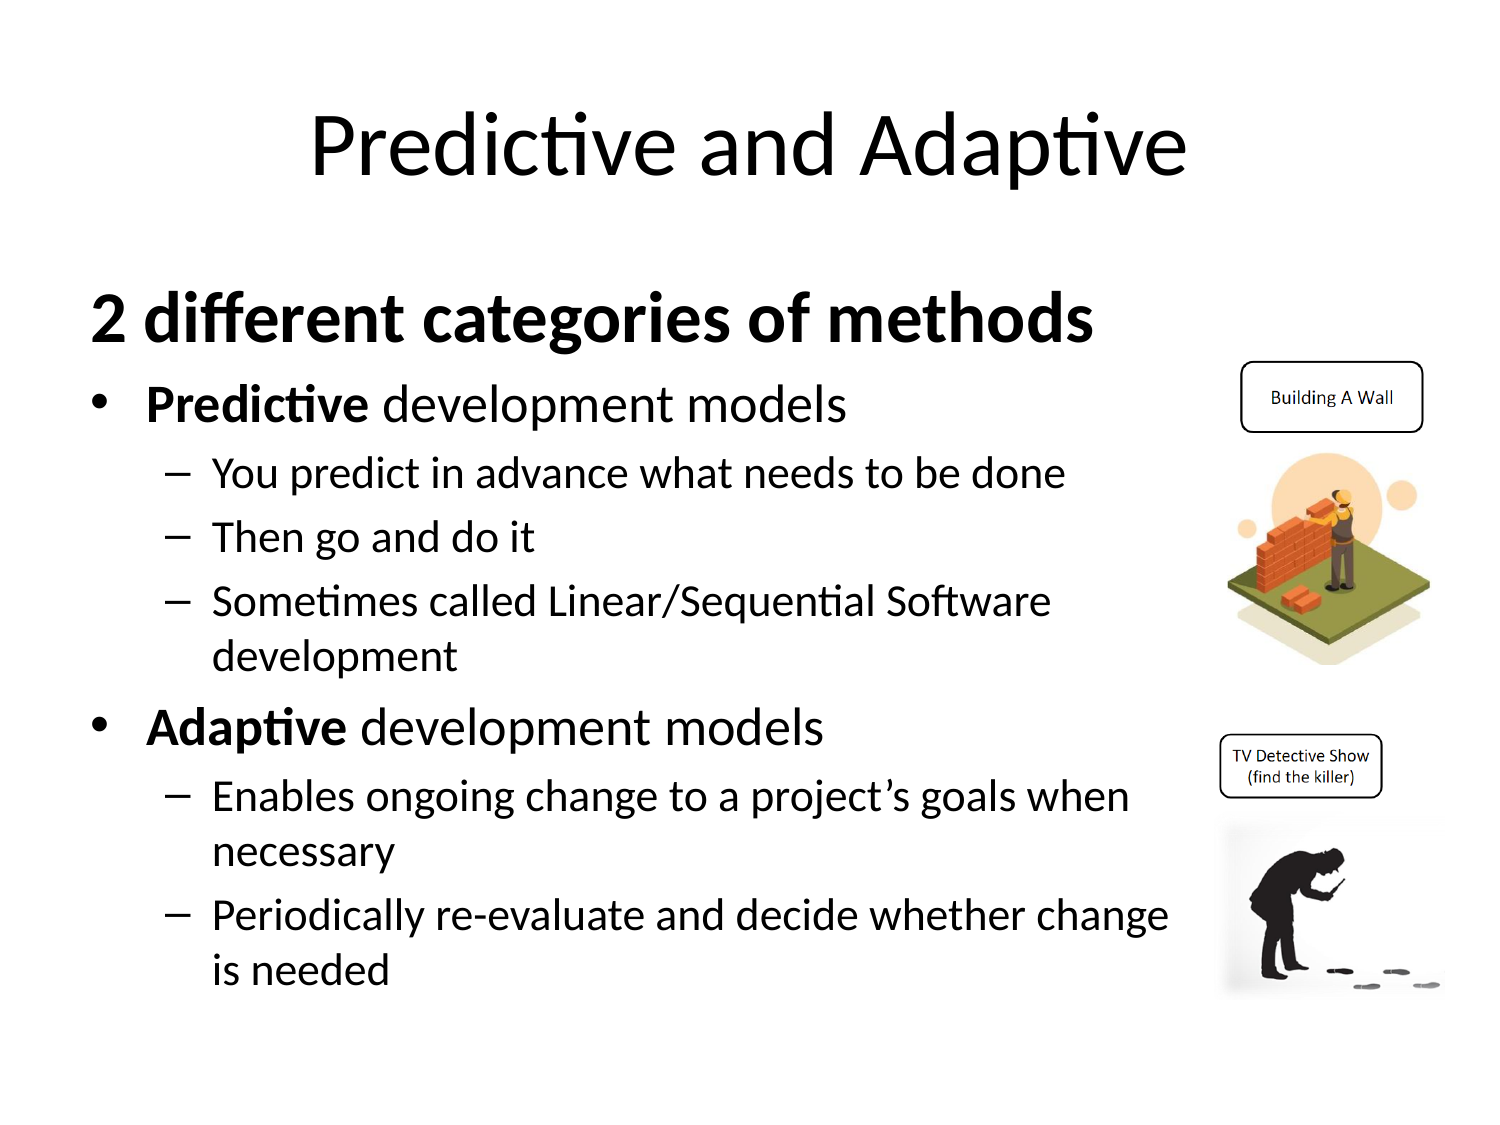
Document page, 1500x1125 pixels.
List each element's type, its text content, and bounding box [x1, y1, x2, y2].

picture [1227, 346, 1432, 665]
title Predictive and Adaptive [75, 45, 1425, 233]
list 2 different categories of methods Predictive development models You predict in advance what needs to be done Then go and do it Sometimes called Linear/Sequential Software development Adaptive development models Enables ongoing change to a project’s goals when necessary Periodically re-evaluate and decide whether change is needed [75, 262, 1200, 1005]
picture [1214, 724, 1445, 1001]
